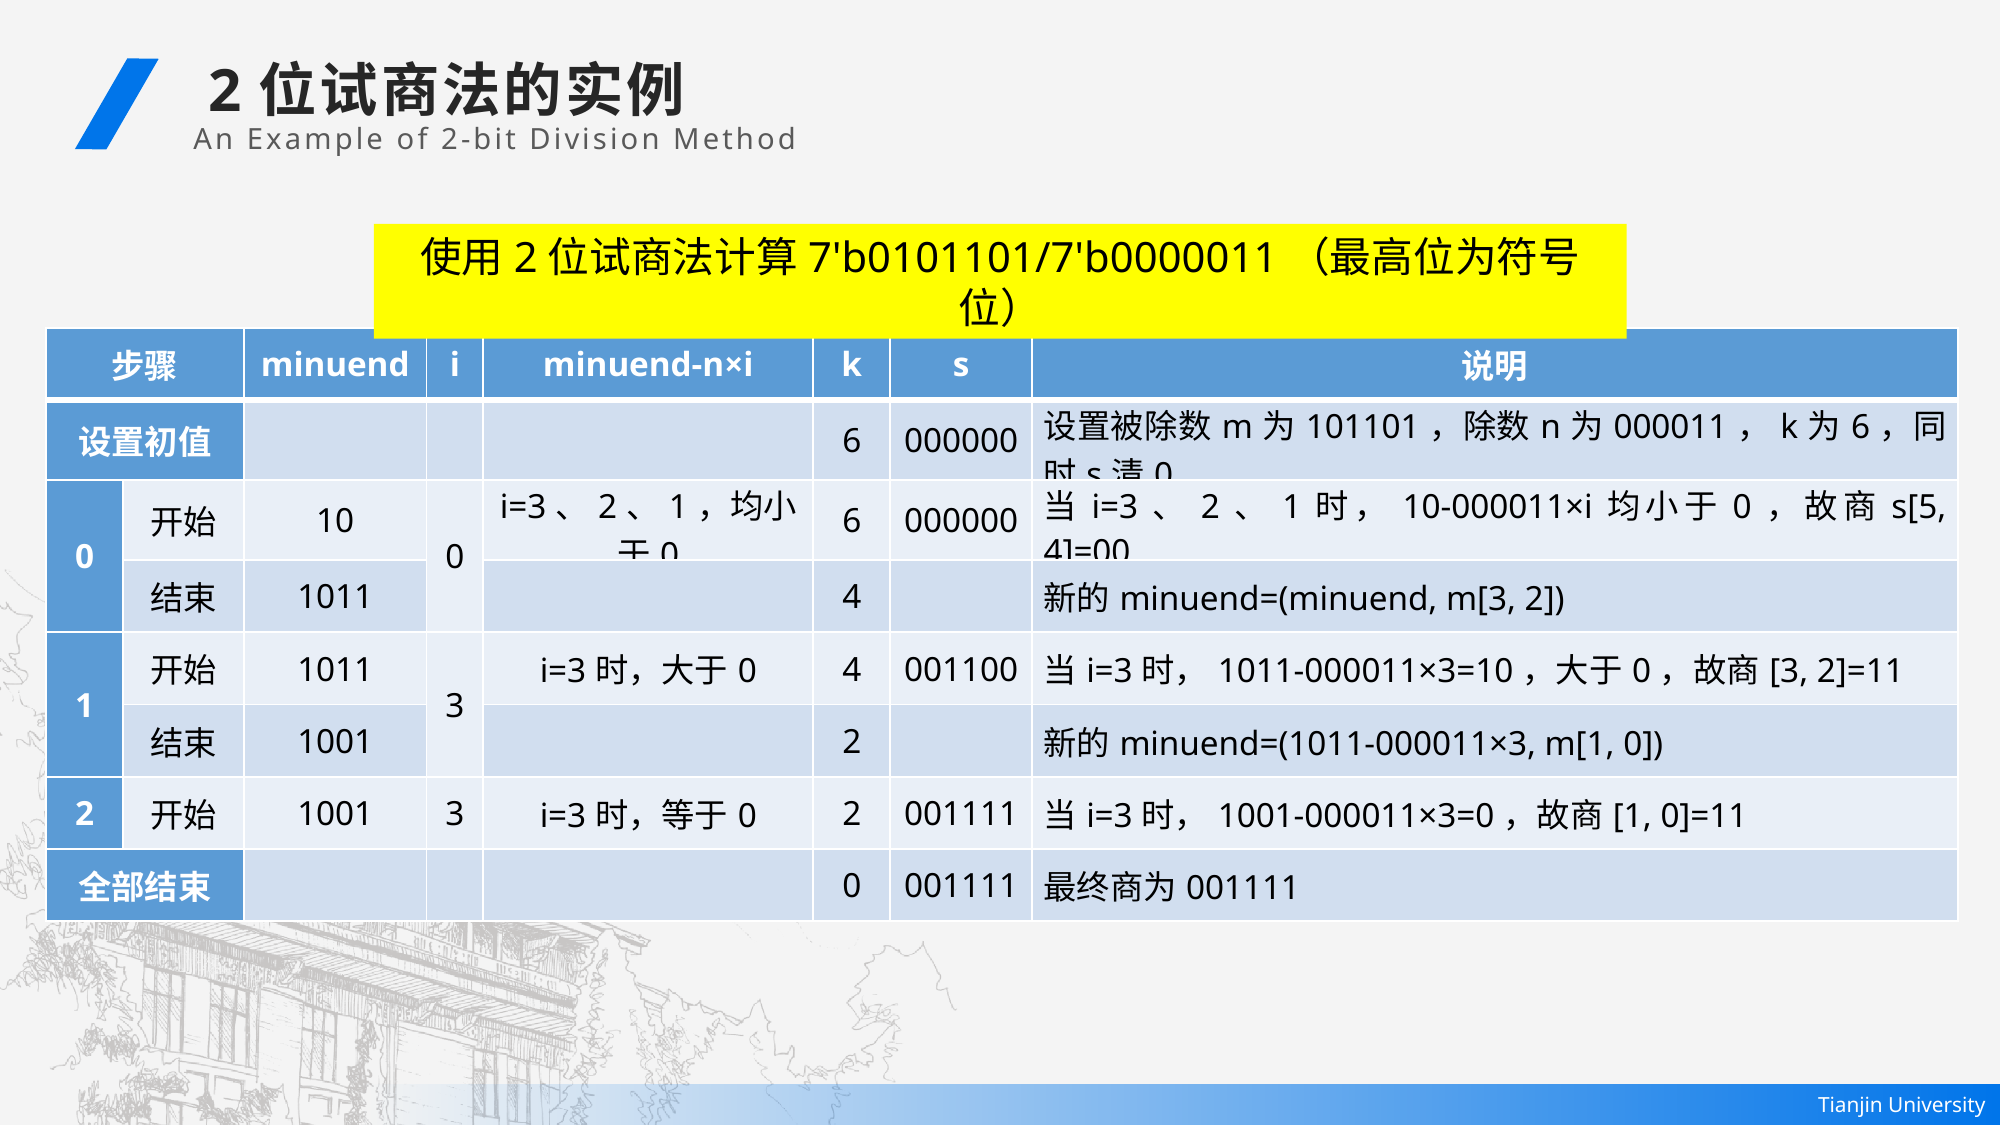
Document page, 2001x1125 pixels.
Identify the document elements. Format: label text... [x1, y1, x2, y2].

table_cell [891, 705, 1031, 776]
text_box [98, 45, 893, 164]
table_cell 1001 [245, 778, 426, 848]
table_cell [427, 403, 482, 479]
table_cell 开始 [124, 481, 243, 559]
table_cell i=3时，等于0 [484, 778, 812, 848]
table_cell 1001 [245, 705, 426, 776]
table_cell 2 [814, 778, 889, 848]
table_cell 当i=3时，1001-000011×3=0，故商[1, 0]=11 [1033, 778, 1957, 848]
table_cell i=3时，大于0 [484, 633, 812, 704]
table_cell 001111 [891, 778, 1031, 848]
table_cell 001100 [891, 633, 1031, 704]
table_cell 4 [814, 561, 889, 631]
table_cell 4 [814, 633, 889, 704]
text_box 使用2位试商法计算7'b0101101/7'b0000011（最高位为符号位） [373, 223, 1627, 339]
table_cell 0 [814, 850, 889, 920]
table_cell i=3、2、1，均小于0 [484, 481, 812, 559]
table_header i [427, 339, 482, 397]
table_cell 2 [47, 778, 122, 848]
table_cell 6 [814, 403, 889, 479]
table_cell 开始 [124, 778, 243, 848]
table_cell [484, 403, 812, 479]
table_cell 0 [47, 481, 122, 631]
table_cell [245, 850, 426, 920]
table_cell 结束 [124, 561, 243, 631]
table_cell 1011 [245, 633, 426, 704]
table_header 说明 [1033, 329, 1957, 397]
table_cell [891, 561, 1031, 631]
table_cell 设置初值 [47, 403, 243, 479]
table_cell [484, 705, 812, 776]
table_cell 开始 [124, 633, 243, 704]
table_cell 6 [814, 481, 889, 559]
text_box [74, 109, 98, 150]
table_cell 全部结束 [47, 850, 243, 920]
table_header minuend-n×i [484, 339, 812, 397]
table_cell 10 [245, 481, 426, 559]
table_cell 2 [814, 705, 889, 776]
table_cell 3 [427, 778, 482, 848]
table_cell 1011 [245, 561, 426, 631]
table_cell 0 [427, 481, 482, 631]
table_cell 新的minuend=(1011-000011×3, m[1, 0]) [1033, 705, 1957, 776]
table_cell 新的minuend=(minuend, m[3, 2]) [1033, 561, 1957, 631]
table_header k [814, 339, 889, 397]
table_cell [484, 561, 812, 631]
table_cell 当i=3、2、1时，10-000011×i均小于0，故商s[5, 4]=00 [1033, 481, 1957, 559]
table_cell [484, 850, 812, 920]
table_cell [245, 403, 426, 479]
table_cell 000000 [891, 481, 1031, 559]
table_header s [891, 339, 1031, 397]
table_cell 当i=3时，1011-000011×3=10，大于0，故商[3, 2]=11 [1033, 633, 1957, 704]
table_cell [427, 850, 482, 920]
table_cell 001111 [891, 850, 1031, 920]
table_header 步骤 [47, 329, 243, 397]
table_cell 结束 [124, 705, 243, 776]
table_cell 1 [47, 633, 122, 776]
table_header minuend [245, 329, 426, 397]
table_cell 设置被除数m为101101，除数n为000011，k为6，同时s清0 [1033, 403, 1957, 479]
table_cell 3 [427, 633, 482, 776]
table_cell 000000 [891, 403, 1031, 479]
table_cell 最终商为001111 [1033, 850, 1957, 920]
